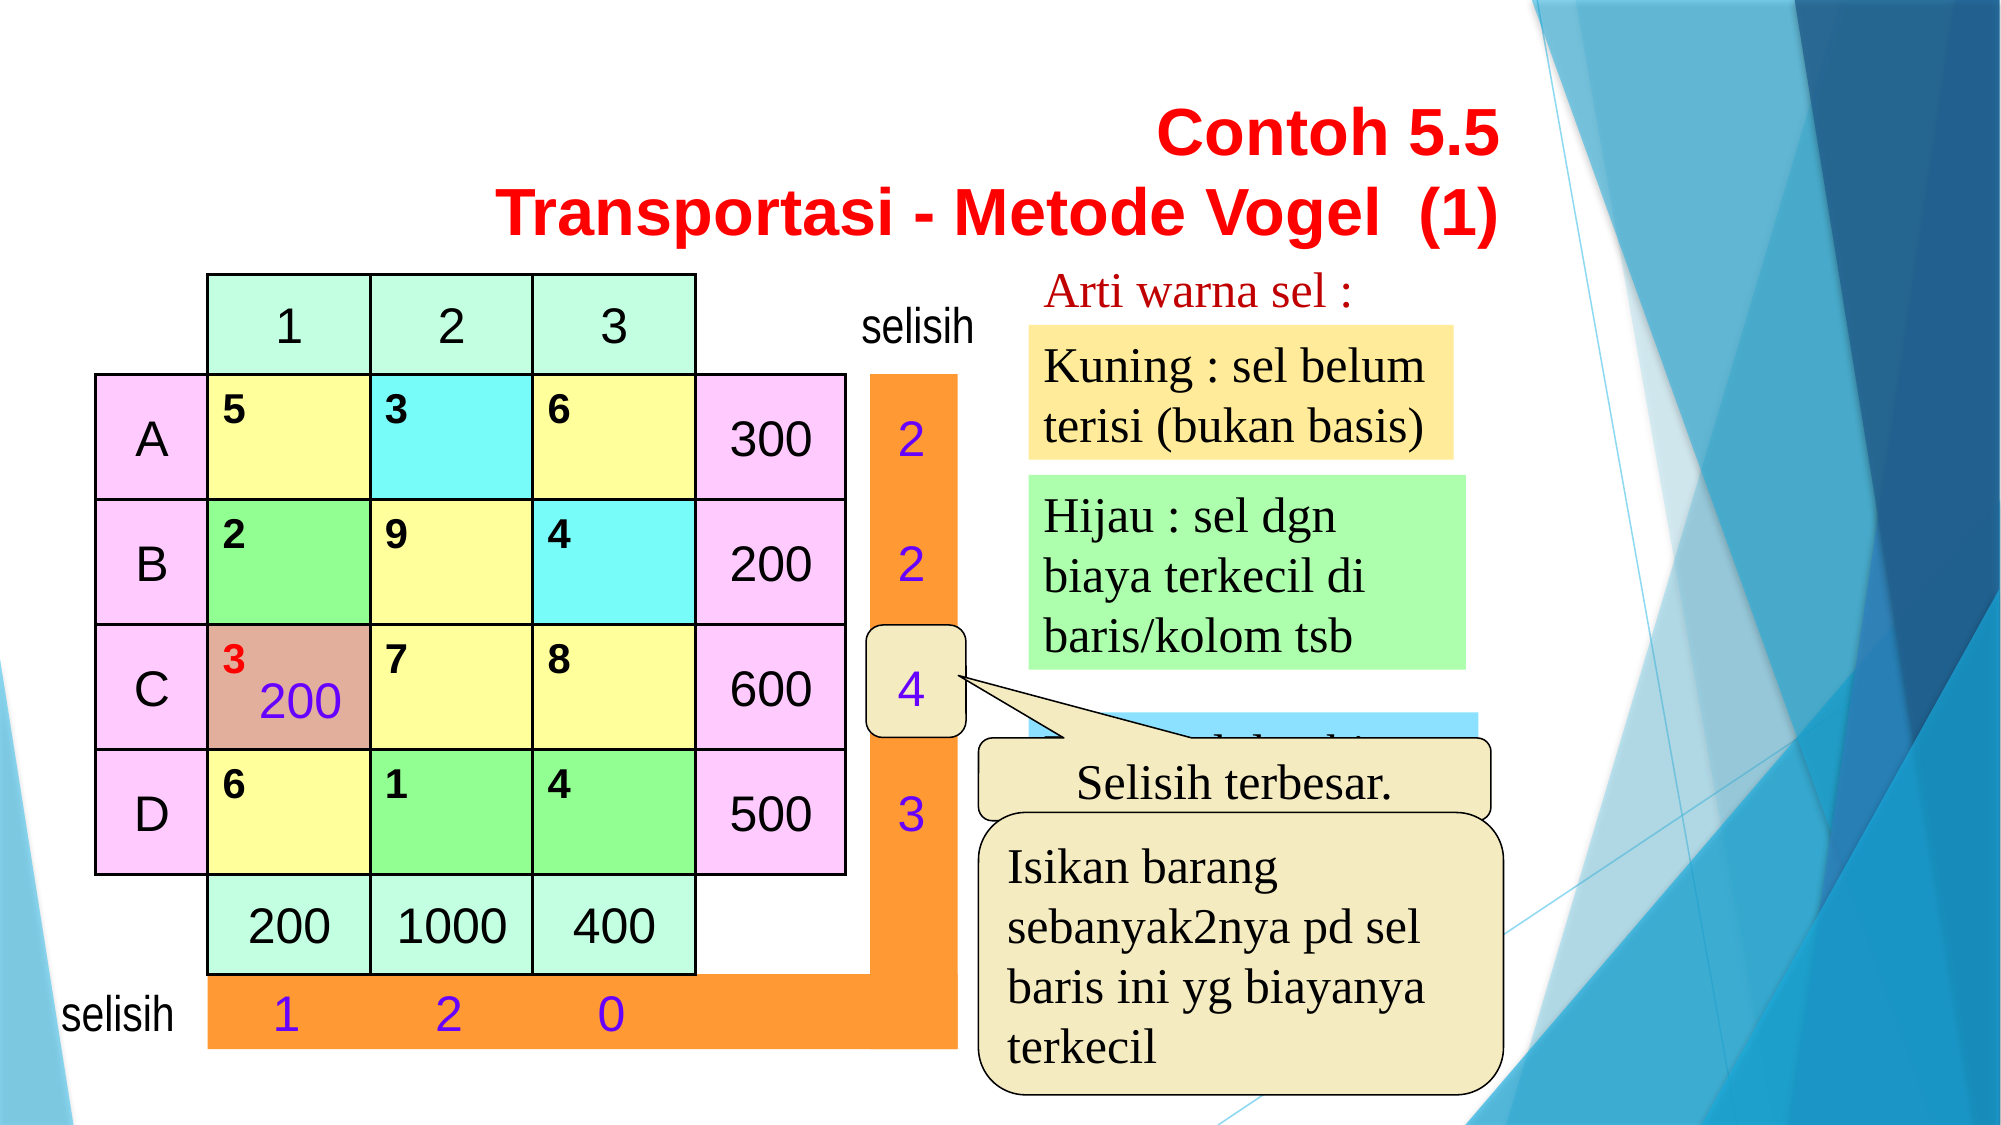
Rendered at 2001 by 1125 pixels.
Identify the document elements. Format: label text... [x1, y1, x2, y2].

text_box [369, 748, 532, 875]
text_box Selisih terbesar. [962, 676, 1491, 821]
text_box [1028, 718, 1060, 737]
text_box selisih [46, 974, 190, 1049]
text_box Biru : sel dgn biaya terkecil kedua di baris/kolm tsb [1099, 712, 1479, 738]
text_box [962, 679, 967, 732]
text_box [962, 631, 966, 677]
text_box Kuning : sel belum terisi (bukan basis) [1028, 324, 1454, 460]
text_box selisih [850, 286, 990, 362]
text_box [207, 623, 371, 750]
text_box Isikan barang sebanyak2nya pd sel baris ini yg biayanya terkecil [978, 812, 1504, 1095]
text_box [532, 748, 696, 875]
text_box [369, 373, 534, 500]
text_box Hijau : sel dgn biaya terkecil di baris/kolom tsb [1028, 474, 1466, 670]
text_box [94, 273, 846, 975]
text_box Arti warna sel : [1028, 249, 1504, 325]
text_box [532, 498, 696, 625]
text_box Contoh 5.5 Transportasi - Metode Vogel (1) [103, 75, 1516, 263]
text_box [207, 498, 371, 623]
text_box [207, 373, 959, 1050]
